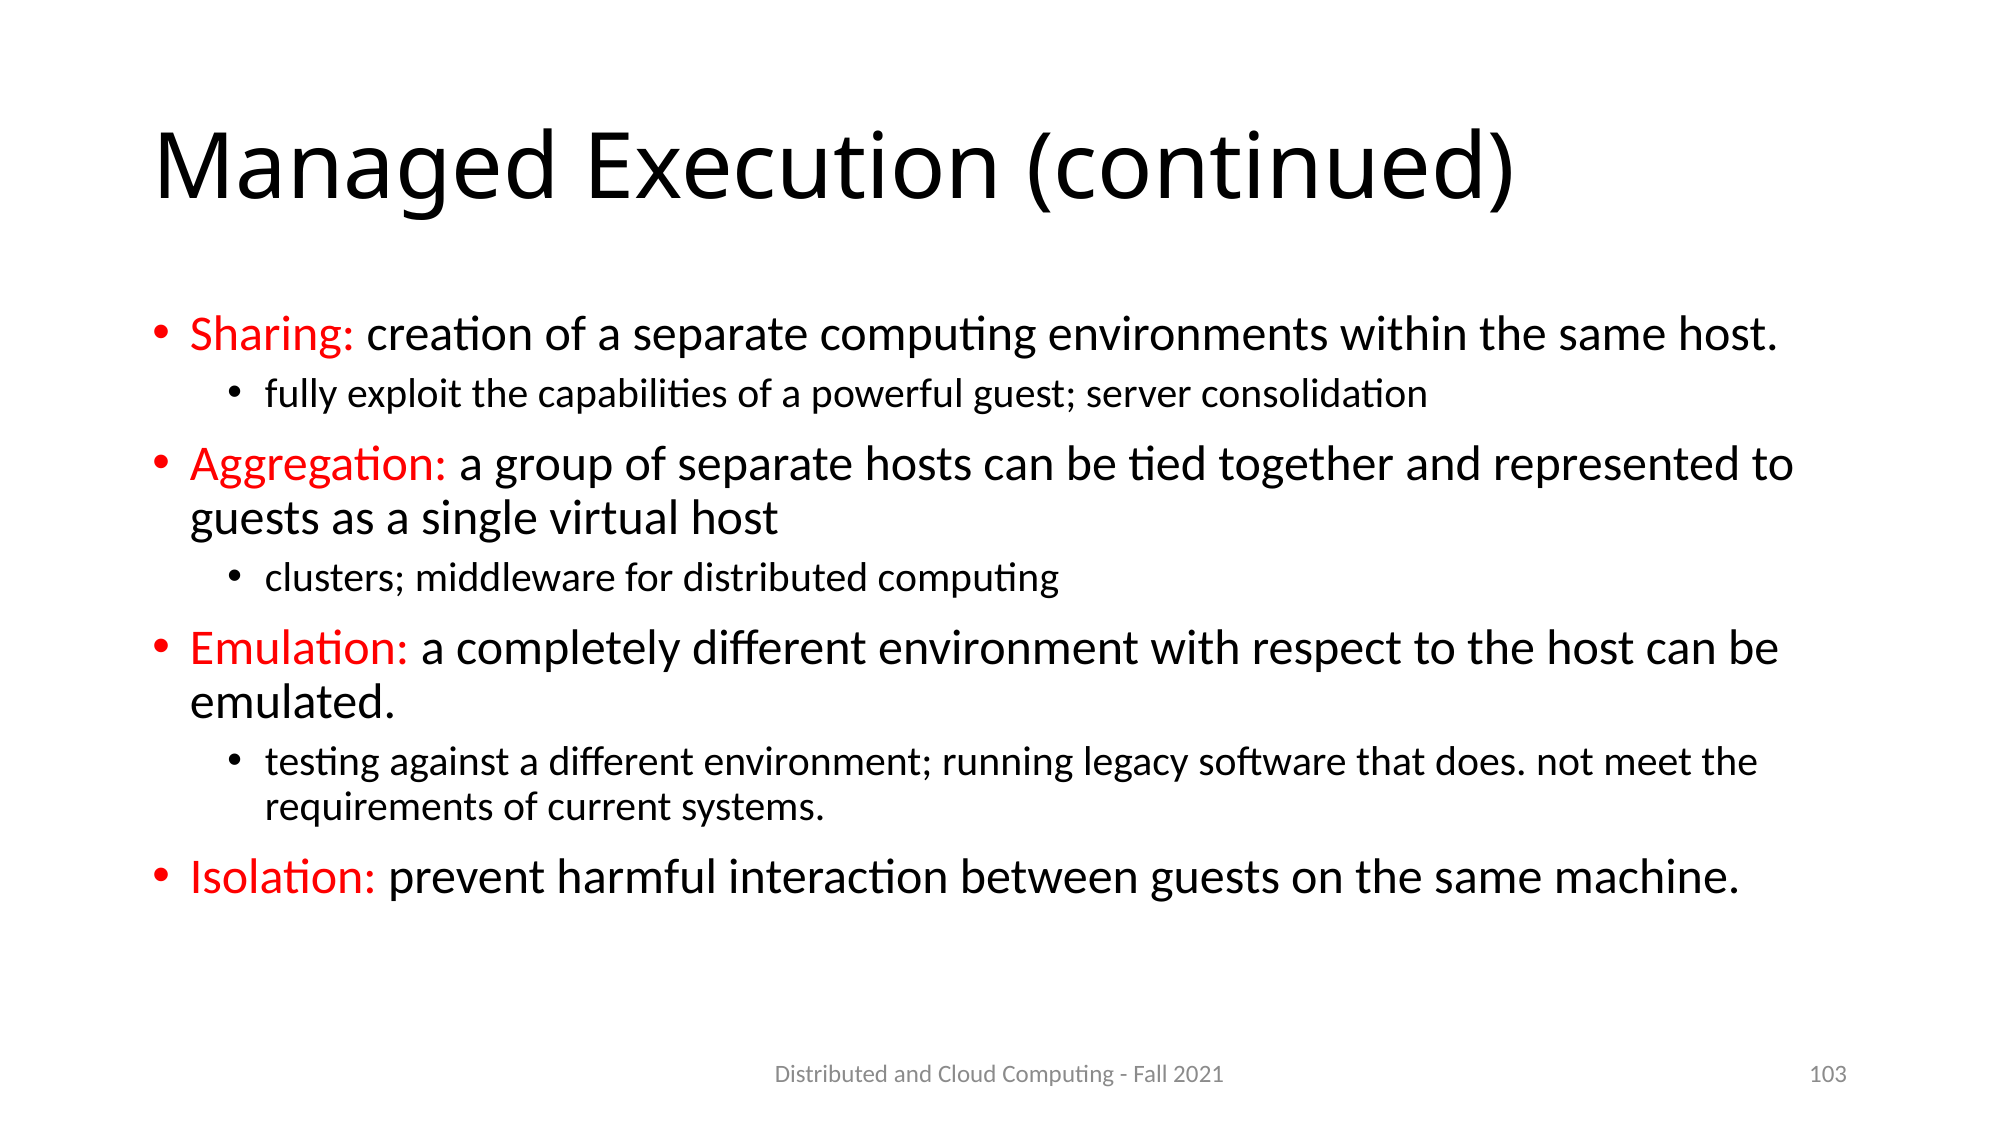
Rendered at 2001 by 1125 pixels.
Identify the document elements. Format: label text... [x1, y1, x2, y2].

title Managed Execution (continued) [137, 59, 1863, 278]
slide_number 103 [1412, 1042, 1863, 1103]
footer Distributed and Cloud Computing - Fall 2021 [662, 1042, 1338, 1103]
list Sharing: creation of a separate computing environments within the same host. fully exploit the capabilities of a powerful guest; server consolidation Aggregation: a group of separate hosts can be tied together and represented to guests as a single virtual host clusters; middleware for distributed computing Emulation: a completely different environment with respect to the host can be emulated. testing against a different environment; running legacy software that does. not meet the requirements of current systems. Isolation: prevent harmful interaction between guests on the same machine. [137, 299, 1863, 1014]
